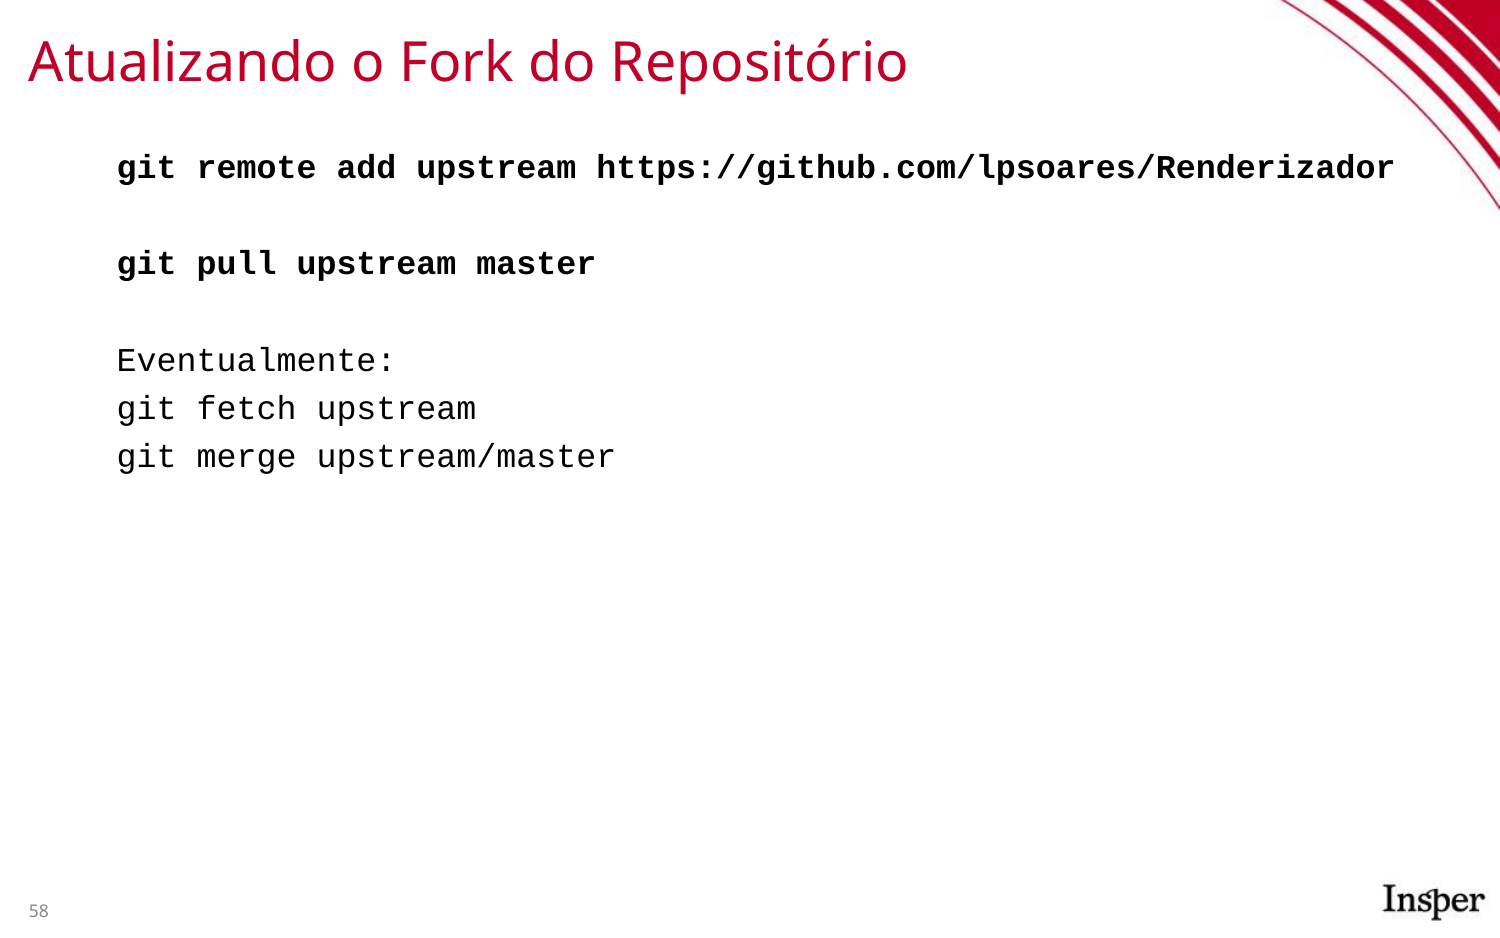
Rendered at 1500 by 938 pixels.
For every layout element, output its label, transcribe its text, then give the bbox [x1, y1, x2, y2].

list git remote add upstream https://github.com/lpsoares/Renderizador git pull upstream master Eventualmente: git fetch upstream git merge upstream/master [64, 137, 1447, 876]
title Atualizando o Fork do Repositório [13, 18, 1397, 104]
picture [249, 0, 1500, 938]
slide_number 58 [0, 887, 78, 938]
